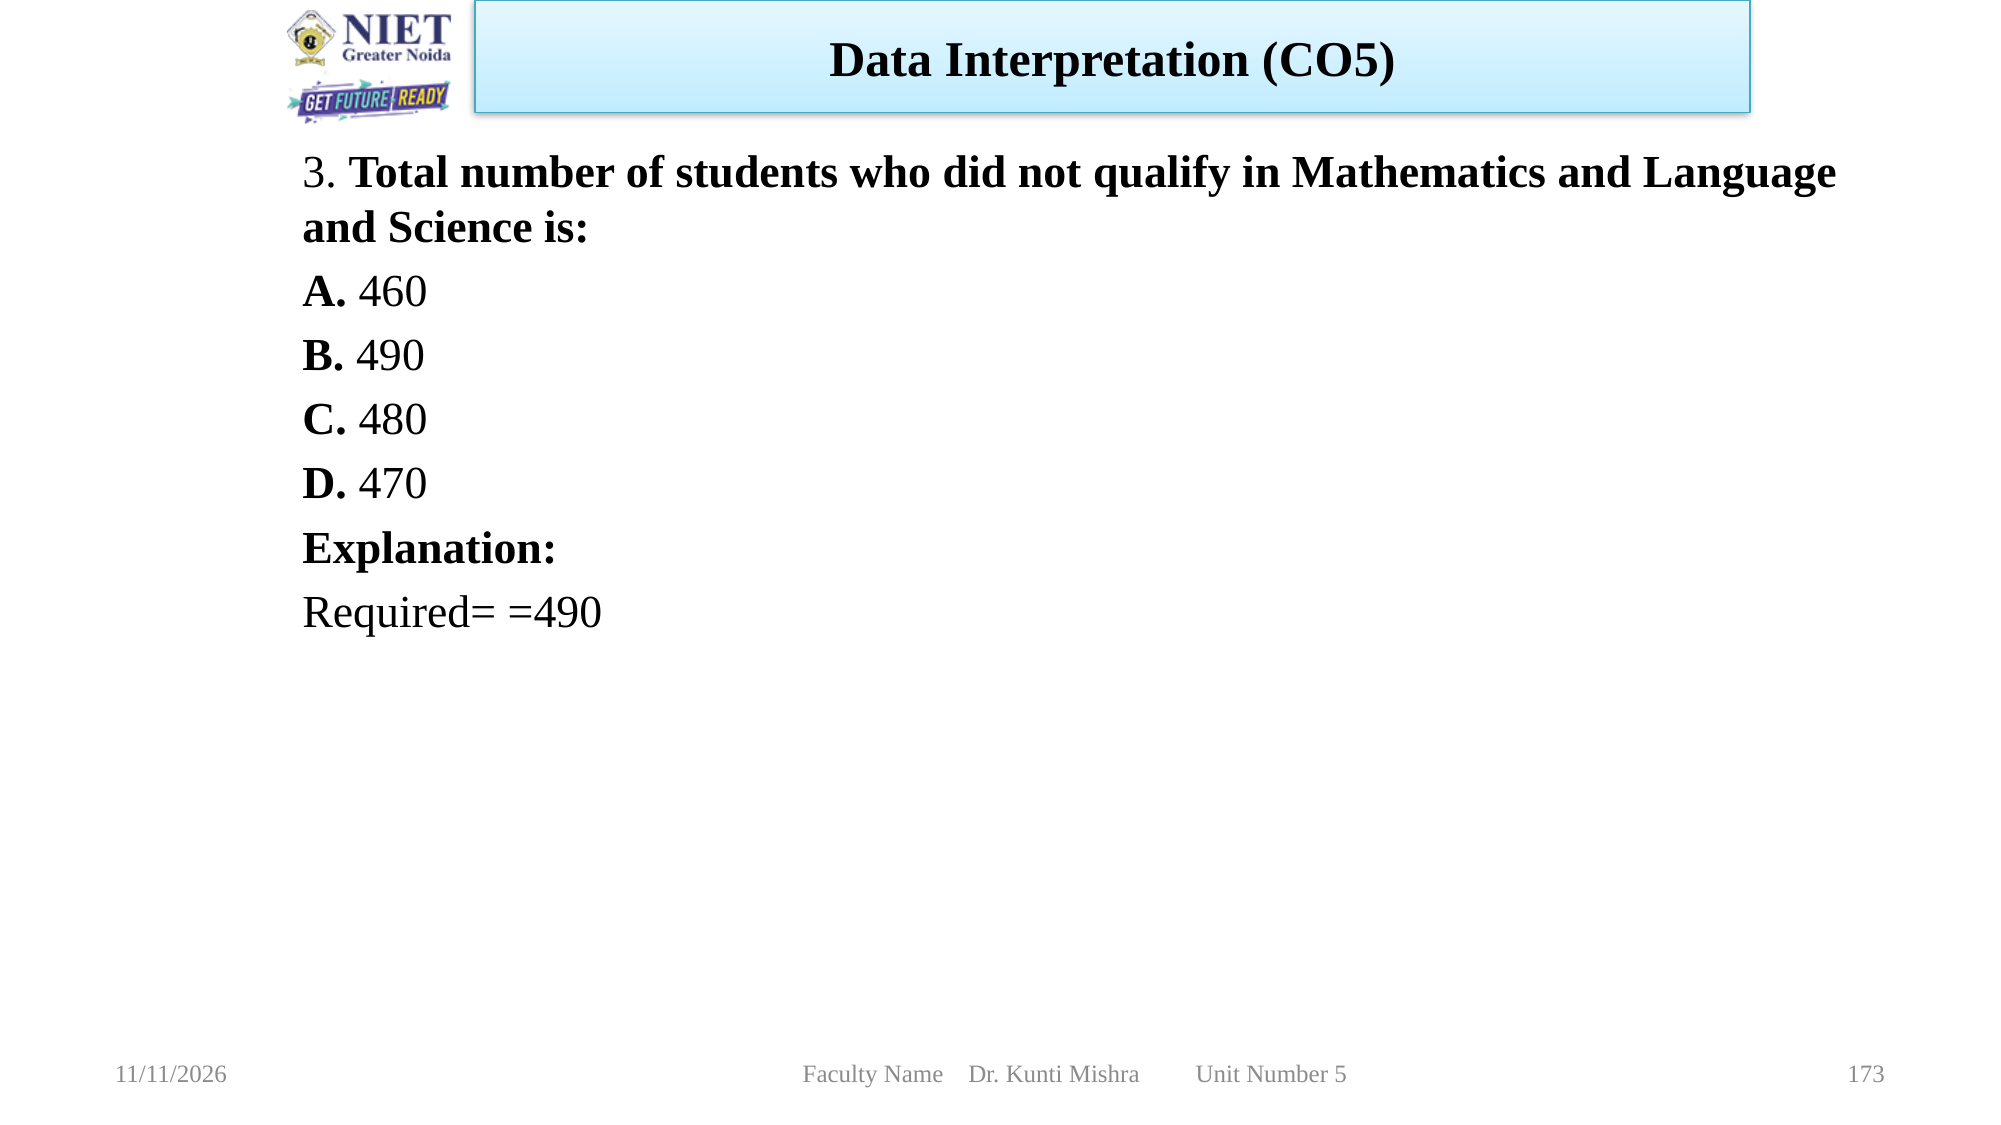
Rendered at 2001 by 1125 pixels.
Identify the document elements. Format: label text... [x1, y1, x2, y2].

footer Faculty Name Dr. Kunti Mishra Unit Number 5 [662, 1042, 1433, 1103]
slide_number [99, 1042, 567, 1103]
slide_number 173 [1433, 1042, 1900, 1103]
text_box Data Interpretation (CO5) [488, 0, 1751, 113]
picture [249, 0, 488, 135]
